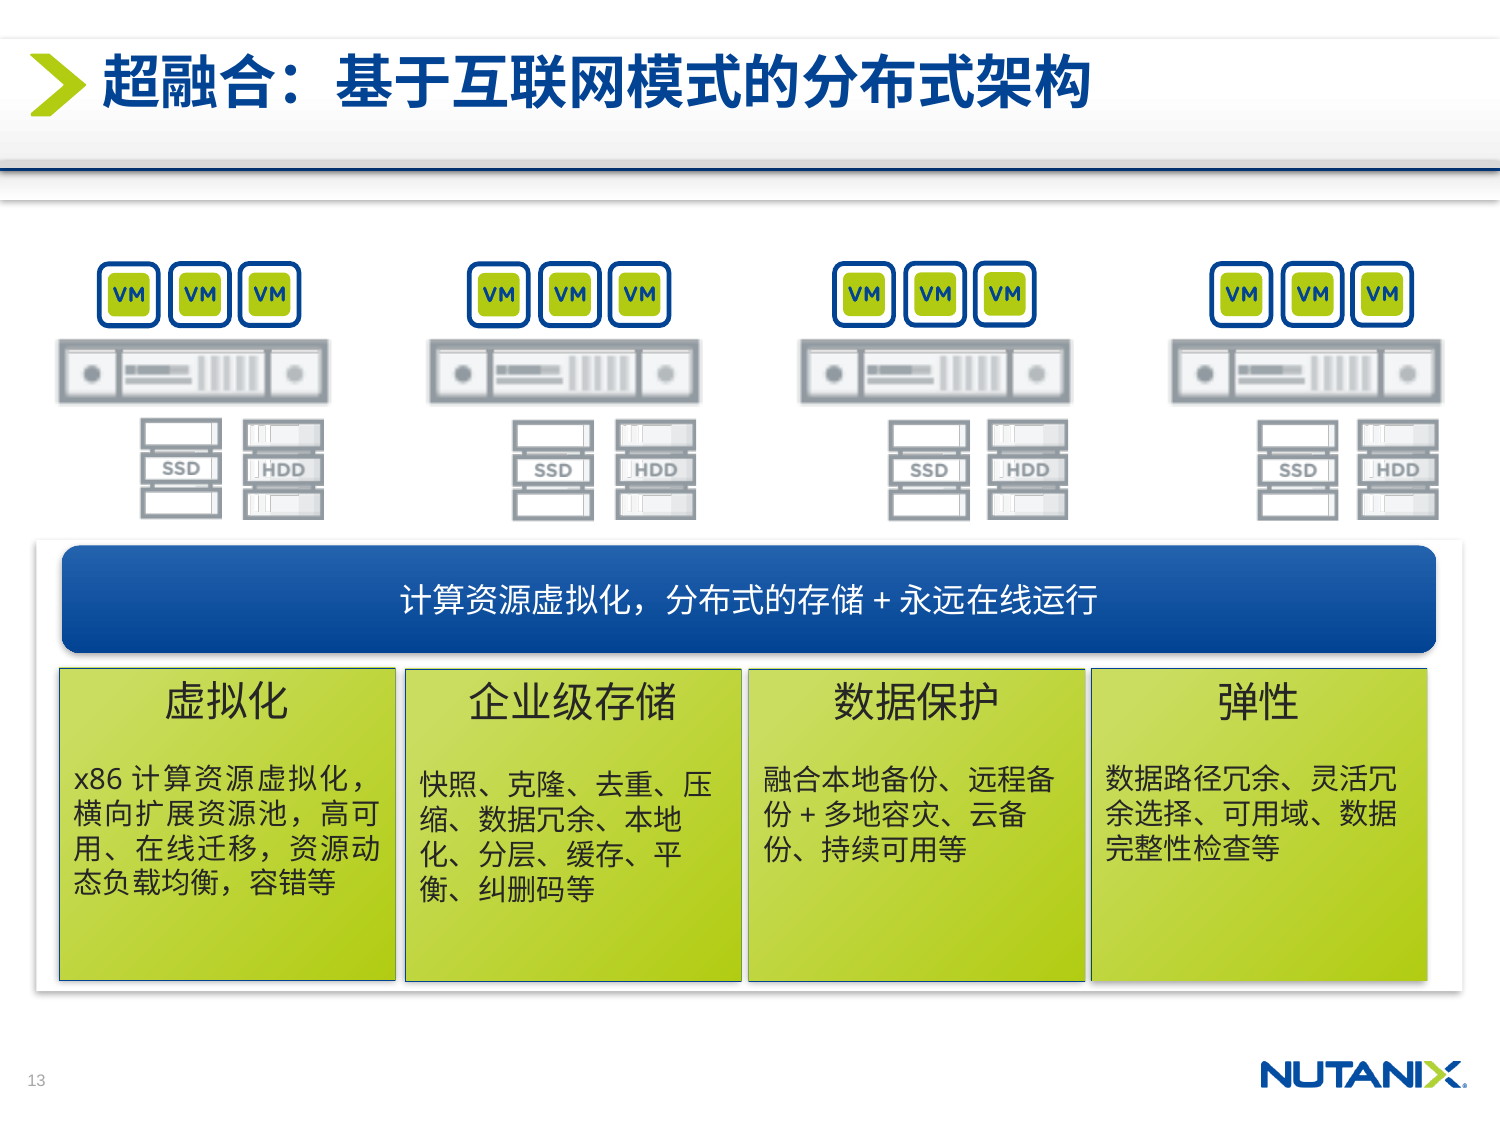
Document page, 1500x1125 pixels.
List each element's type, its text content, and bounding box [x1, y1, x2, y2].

picture [792, 331, 1075, 407]
title 超融合：基于互联网模式的分布式架构 [87, 41, 1451, 132]
text_box 虚拟化 x86计算资源虚拟化，横向扩展资源池，高可用、在线迁移，资源动态负载均衡，容错等 [58, 667, 396, 981]
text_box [466, 260, 672, 329]
picture [1163, 331, 1446, 407]
text_box 计算资源虚拟化，分布式的存储+永远在线运行 [60, 544, 1438, 654]
text_box 企业级存储 快照、克隆、去重、压缩、数据冗余、本地化、分层、缓存、平衡、纠删码等 [404, 668, 742, 982]
text_box 数据保护 融合本地备份、远程备份+多地容灾、云备份、持续可用等 [748, 668, 1086, 982]
picture [1261, 1061, 1467, 1088]
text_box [138, 416, 1439, 522]
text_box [96, 260, 302, 329]
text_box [1209, 260, 1415, 329]
text_box [36, 539, 1463, 992]
text_box 弹性 数据路径冗余、灵活冗余选择、可用域、数据完整性检查等 [1090, 668, 1428, 982]
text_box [900, 661, 1284, 885]
picture [50, 331, 332, 407]
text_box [367, 571, 1139, 654]
picture [421, 331, 704, 407]
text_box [831, 260, 1037, 329]
